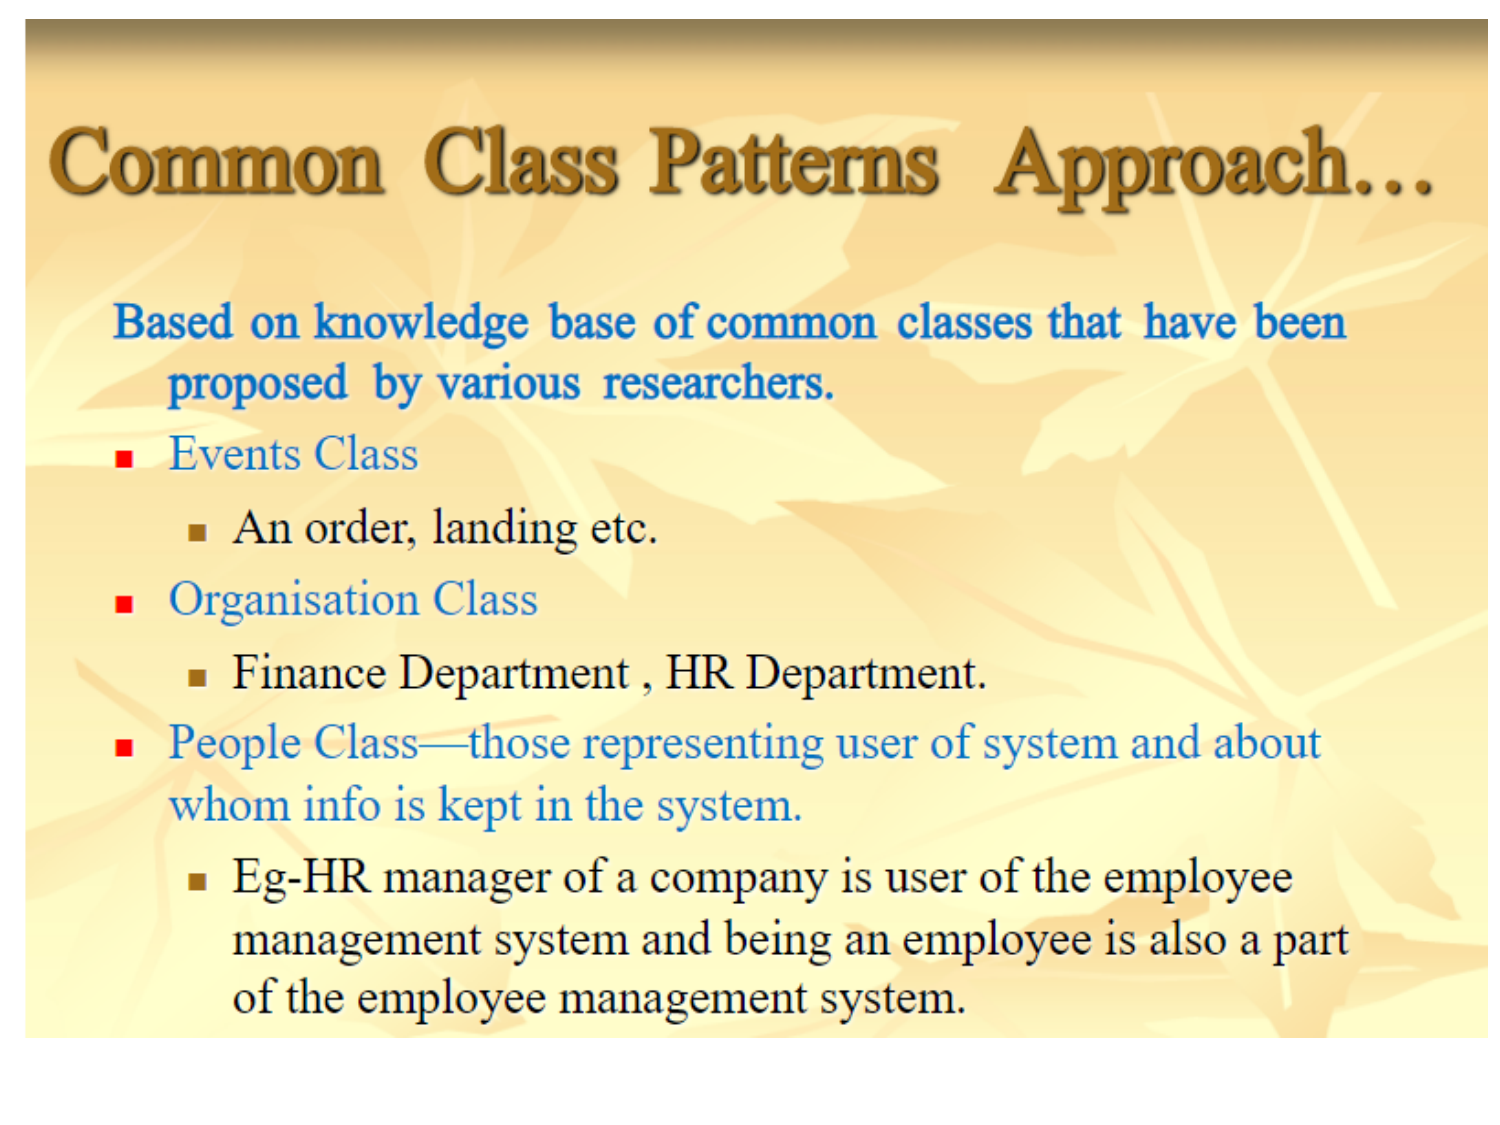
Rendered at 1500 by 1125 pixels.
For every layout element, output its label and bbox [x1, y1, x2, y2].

picture [24, 18, 1488, 1038]
